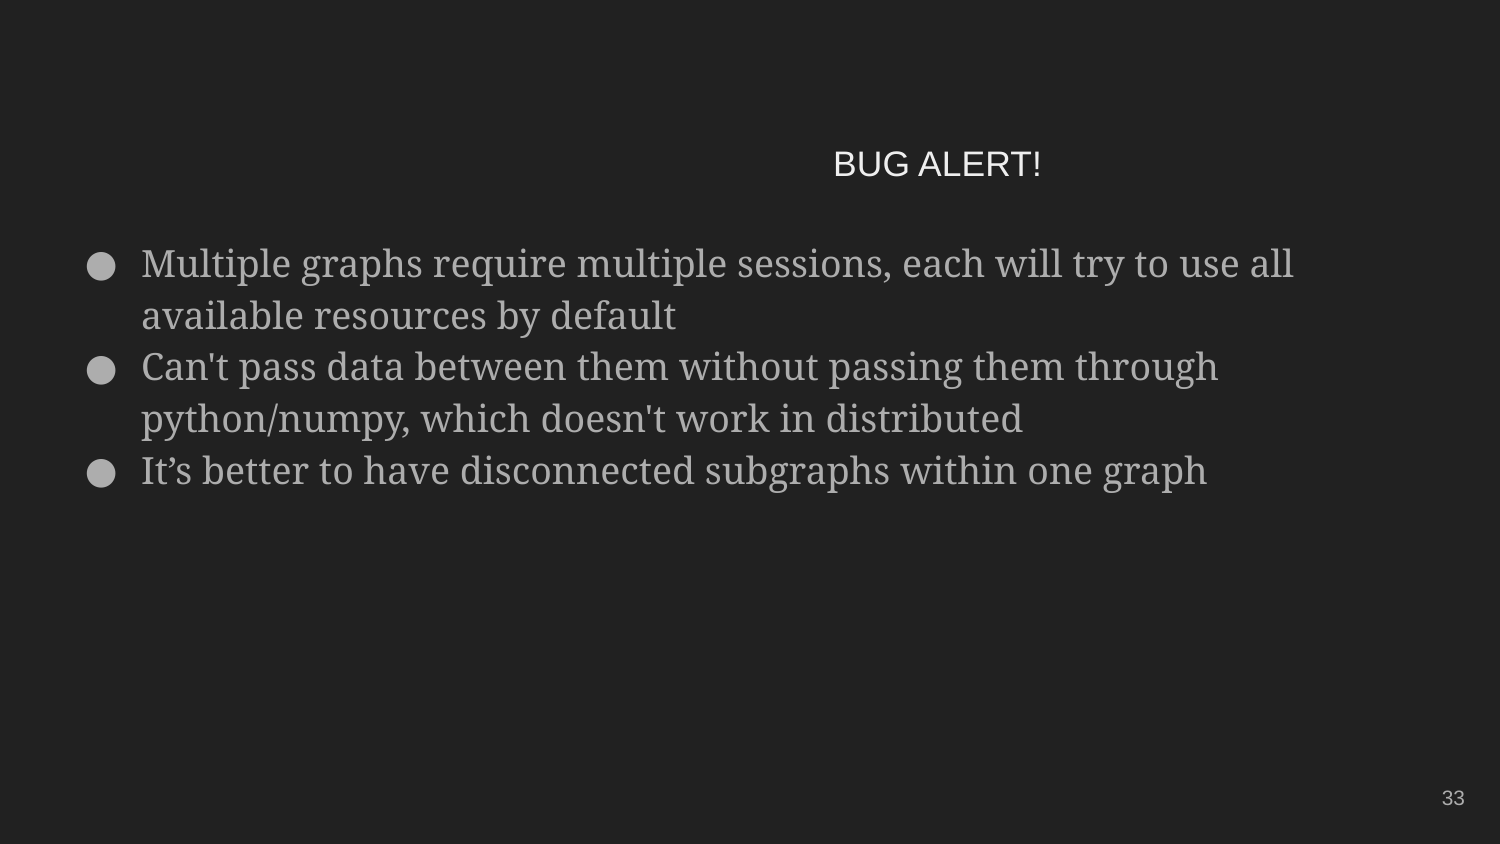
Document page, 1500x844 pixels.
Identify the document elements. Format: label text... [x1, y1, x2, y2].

list Multiple graphs require multiple sessions, each will try to use all available resources by default Can't pass data between them without passing them through python/numpy, which doesn't work in distributed It’s better to have disconnected subgraphs within one graph [51, 218, 1376, 685]
slide_number 33 [1389, 764, 1480, 830]
text_box BUG ALERT! [818, 125, 1139, 197]
